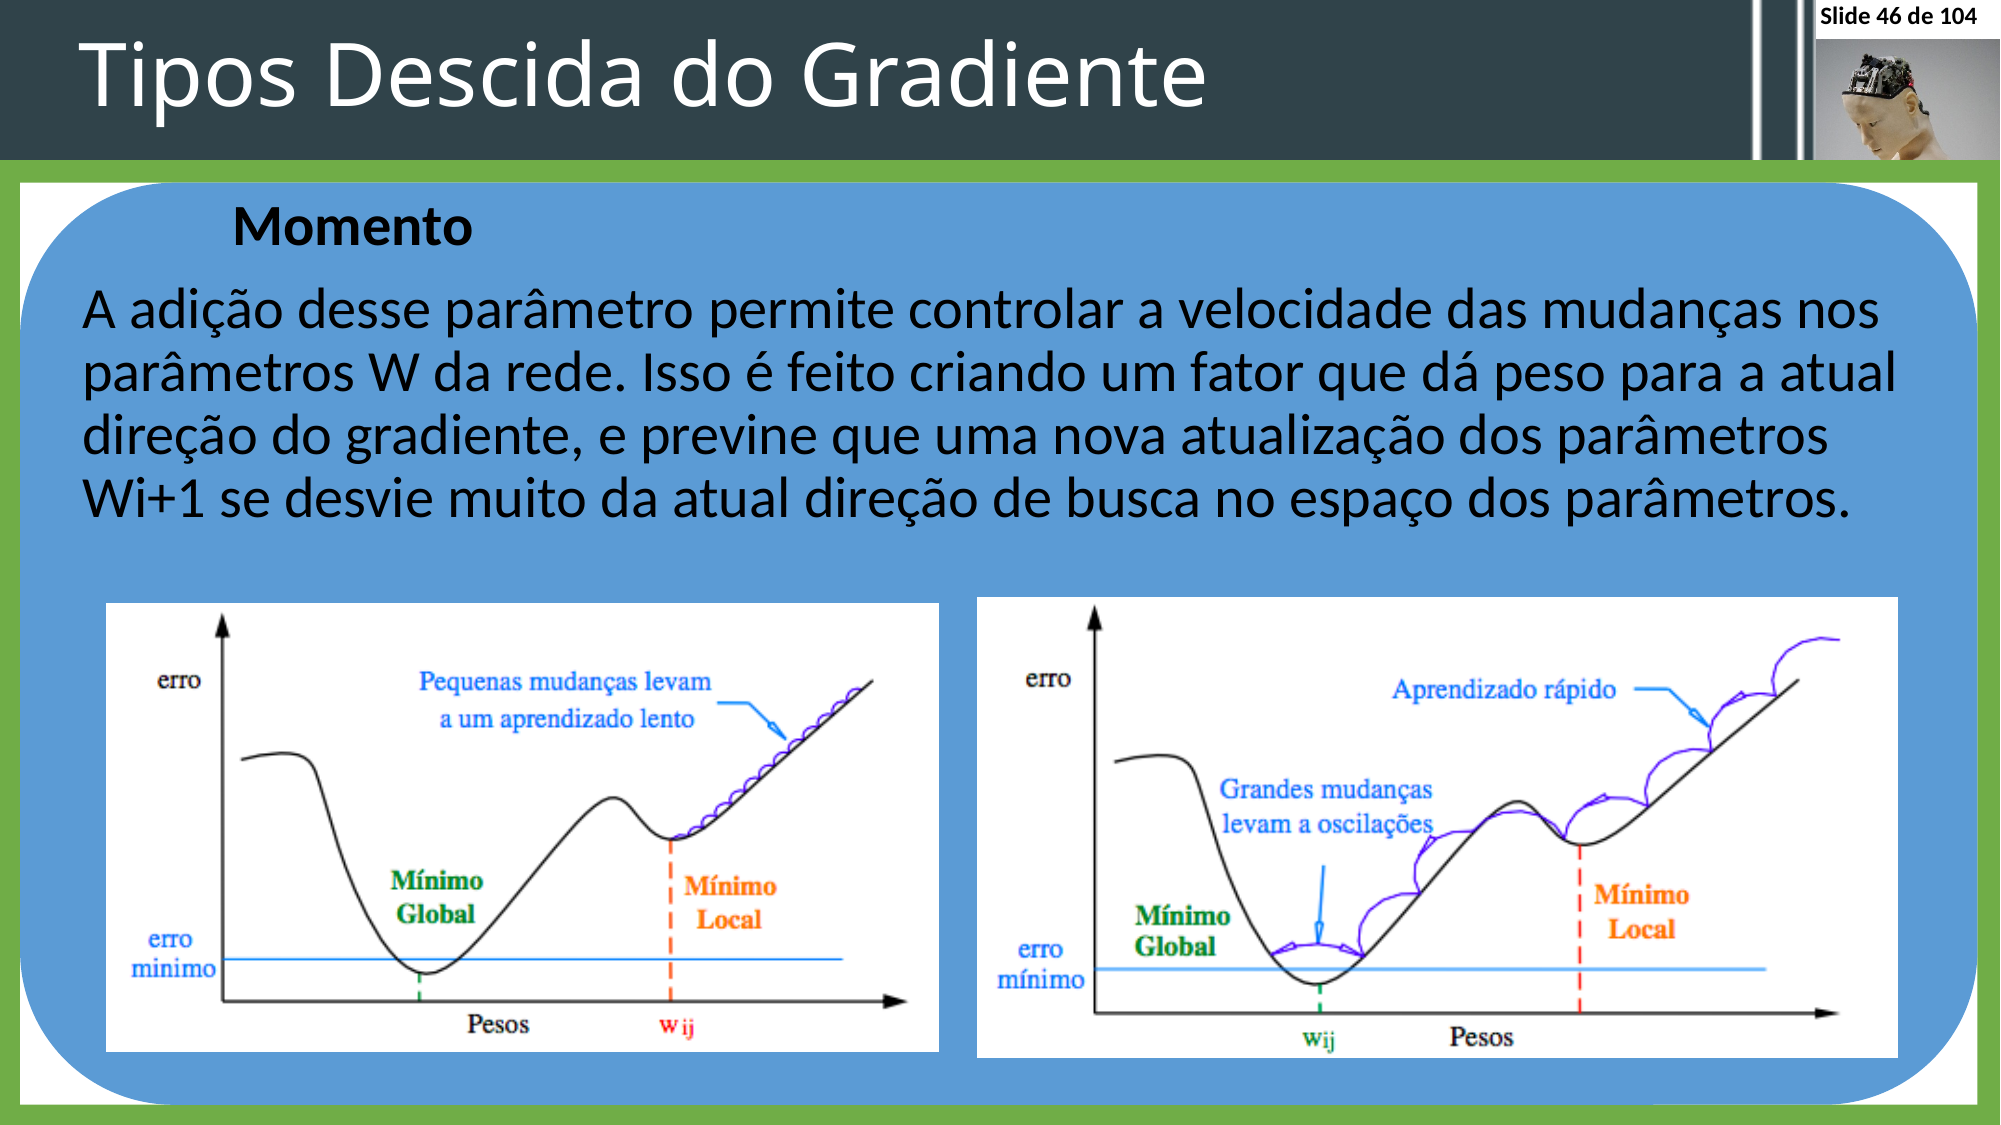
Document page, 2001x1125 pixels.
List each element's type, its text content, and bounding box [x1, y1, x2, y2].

text_box [1844, 182, 1978, 315]
text_box [133, 181, 1864, 187]
text_box [19, 224, 1979, 1106]
text_box [1840, 973, 1978, 1106]
picture [977, 597, 1898, 1058]
text_box [19, 969, 157, 1106]
picture [106, 603, 939, 1052]
picture [0, 0, 2000, 161]
text_box [19, 182, 153, 319]
list Momento A adição desse parâmetro permite controlar a velocidade das mudanças nos parâmetros W da rede. Isso é feito criando um fator que dá peso para a atual direção do gradiente, e previne que uma nova atualização dos parâmetros Wi+1 se desvie muito da atual direção de busca no espaço dos parâmetros. [67, 187, 1939, 957]
text_box [0, 159, 2000, 1125]
